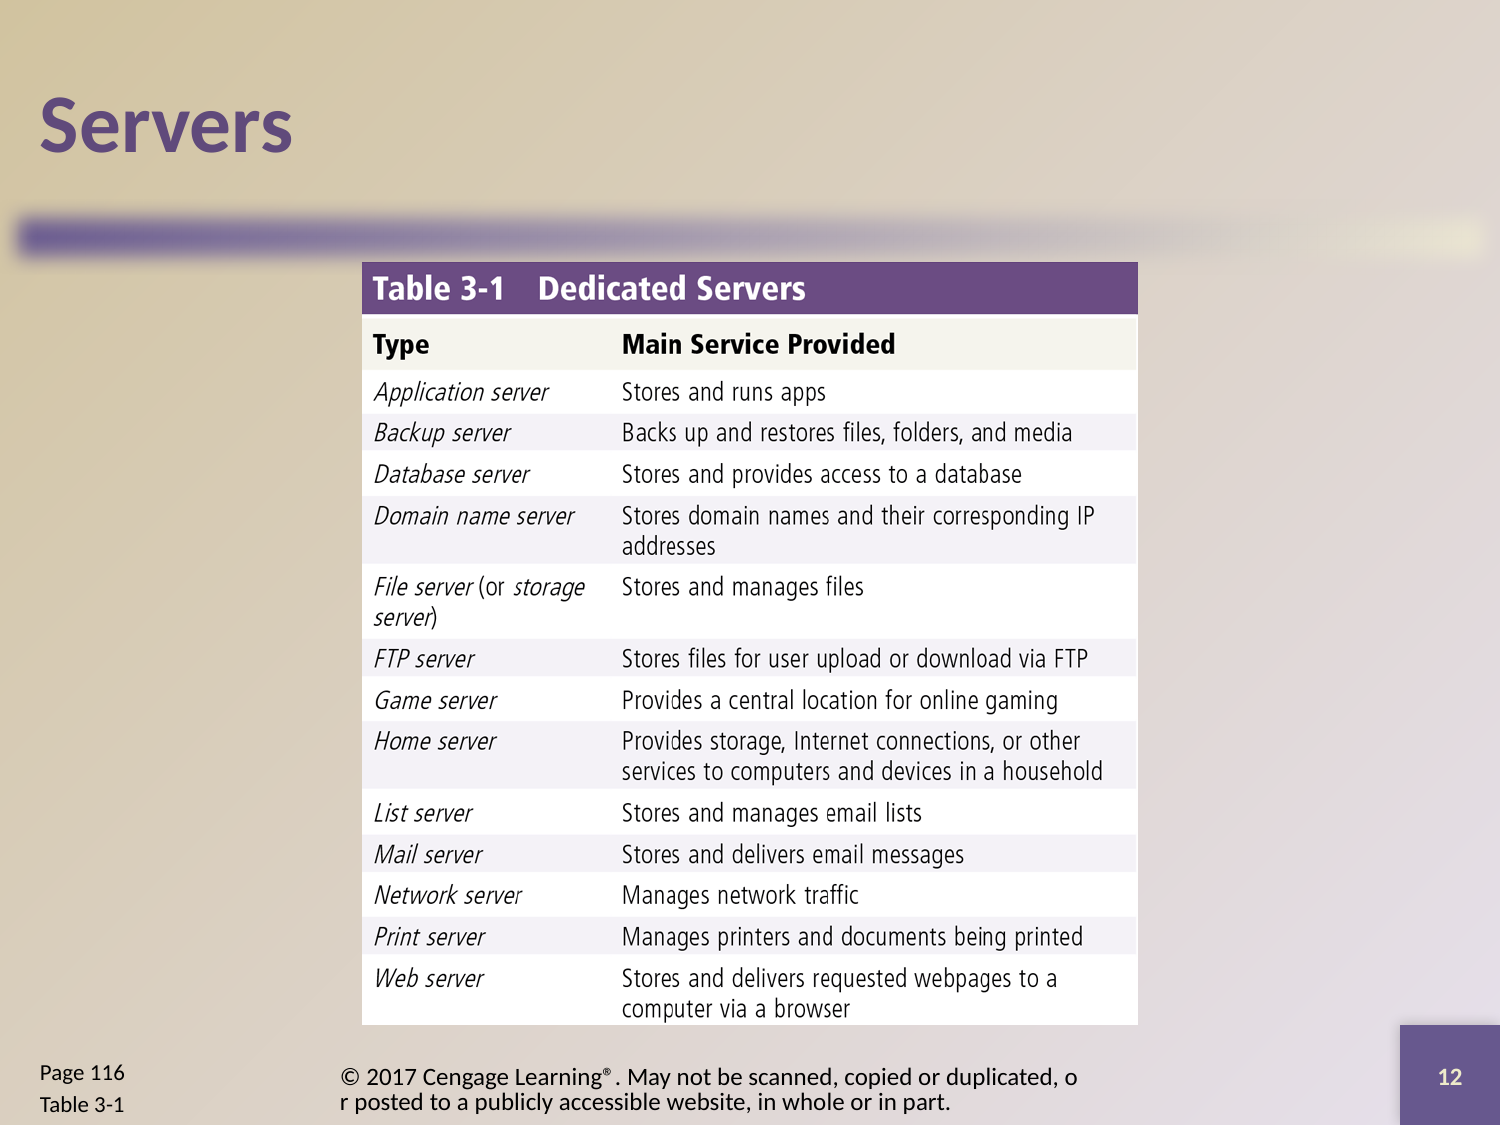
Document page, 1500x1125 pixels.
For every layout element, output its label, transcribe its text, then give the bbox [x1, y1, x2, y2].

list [361, 262, 1138, 1026]
title Servers [24, 24, 1475, 213]
slide_number 12 [1400, 1025, 1500, 1125]
footer © 2017 Cengage Learning®. May not be scanned, copied or duplicated, or posted to a publicly accessible website, in whole or in part. [324, 1045, 1100, 1105]
list Page 116 Table 3-1 [24, 1050, 300, 1125]
